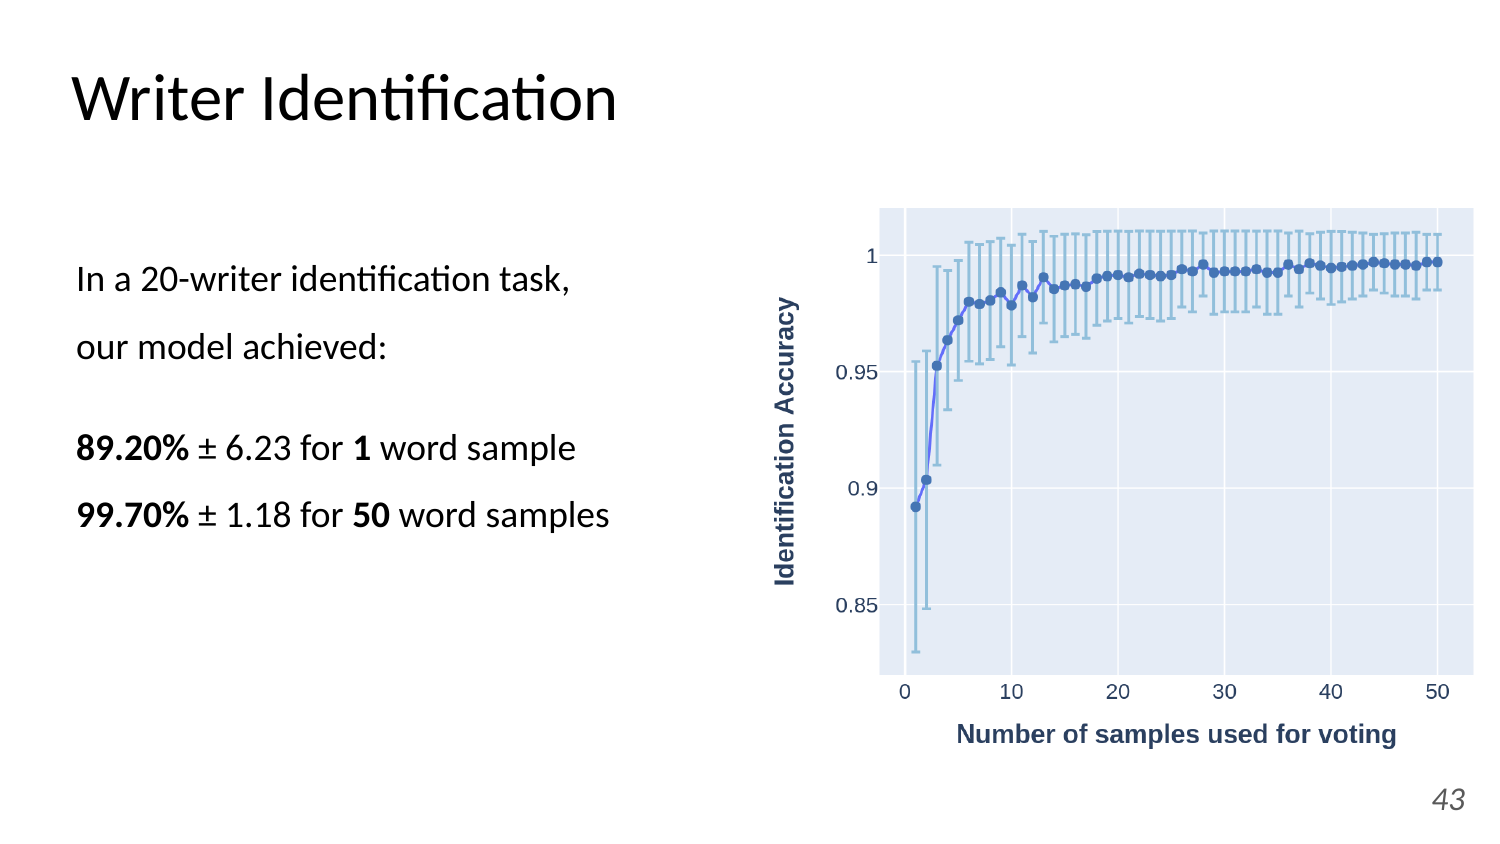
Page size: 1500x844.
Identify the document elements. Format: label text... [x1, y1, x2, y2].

slide_number ‹#› [1389, 764, 1480, 830]
picture [768, 200, 1482, 751]
title Writer Identification [56, 38, 1455, 133]
list In a 20-writer identification task, our model achieved: 89.20% ± 6.23 for 1 word sample 99.70% ± 1.18 for 50 word samples [0, 216, 921, 761]
